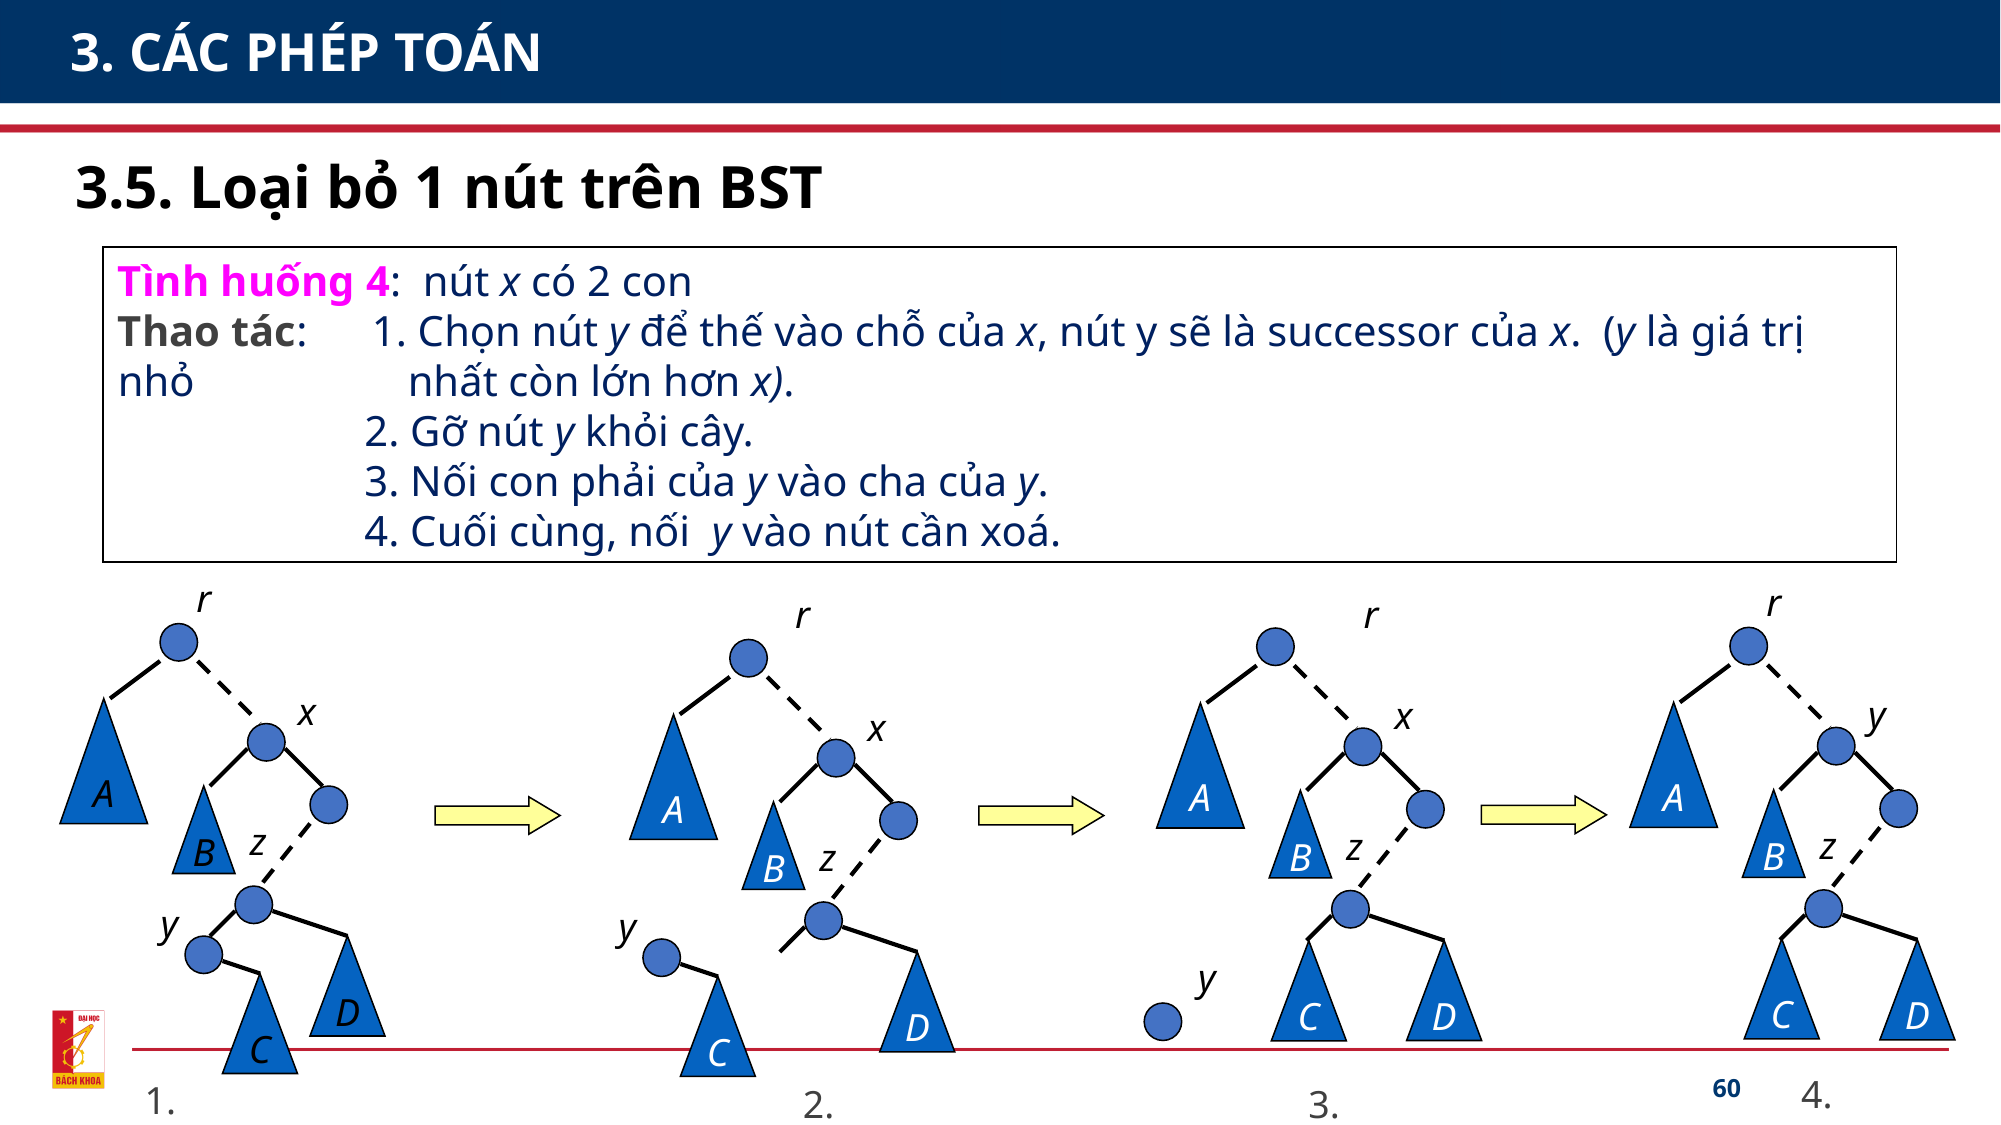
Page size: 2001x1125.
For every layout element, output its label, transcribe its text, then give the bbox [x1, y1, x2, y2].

text_box 3. [1293, 1073, 1369, 1125]
text_box [1144, 1002, 1182, 1041]
text_box D [1879, 939, 1955, 1040]
text_box [1344, 728, 1382, 766]
text_box x [852, 696, 901, 756]
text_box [60, 567, 386, 1074]
text_box 3.5. Loại bỏ 1 nút trên BST [59, 150, 1785, 226]
text_box A [629, 714, 718, 840]
text_box y [1853, 684, 1901, 744]
text_box [1817, 727, 1855, 765]
text_box [817, 739, 855, 777]
text_box [879, 801, 918, 840]
text_box [1804, 889, 1843, 928]
text_box C [1744, 938, 1820, 1039]
text_box [1729, 627, 1768, 665]
title 3. CÁC PHÉP TOÁN [55, 18, 1945, 90]
text_box D [879, 951, 955, 1052]
text_box 1. [129, 1074, 205, 1125]
text_box x [1379, 684, 1428, 745]
text_box A [1156, 702, 1245, 829]
text_box z [1331, 815, 1378, 876]
text_box r [780, 583, 825, 644]
text_box Tình huống 4: nút x có 2 con Thao tác: 1. Chọn nút y để thế vào chỗ của x, nút y sẽ là successor của x. (y là giá trị nhỏ nhất còn lớn hơn x). 2. Gỡ nút y khỏi cây. 3. Nối con phải của y vào cha của y. 4. Cuối cùng, nối y vào nút cần xoá. [103, 247, 1897, 562]
text_box z [804, 826, 852, 887]
picture [0, 0, 2001, 1125]
text_box [1256, 627, 1295, 666]
text_box C [680, 976, 756, 1077]
text_box y [603, 895, 651, 956]
text_box [642, 938, 681, 977]
text_box [1331, 890, 1370, 928]
text_box B [1269, 790, 1332, 878]
text_box [435, 796, 561, 835]
text_box [1879, 789, 1918, 828]
text_box A [1629, 702, 1718, 828]
text_box D [1406, 940, 1482, 1041]
text_box 2. [788, 1073, 864, 1125]
text_box z [1804, 814, 1852, 875]
text_box [1406, 790, 1445, 829]
text_box B [1742, 789, 1805, 878]
text_box r [1348, 583, 1394, 644]
text_box C [1271, 940, 1347, 1041]
text_box B [742, 801, 805, 890]
text_box r [1751, 571, 1797, 632]
text_box [804, 901, 843, 940]
text_box y [1183, 946, 1231, 1007]
text_box [1481, 796, 1607, 834]
slide_number 60 [1502, 1065, 1953, 1125]
text_box [978, 796, 1104, 835]
text_box [729, 639, 768, 677]
text_box 4. [1786, 1064, 1862, 1124]
